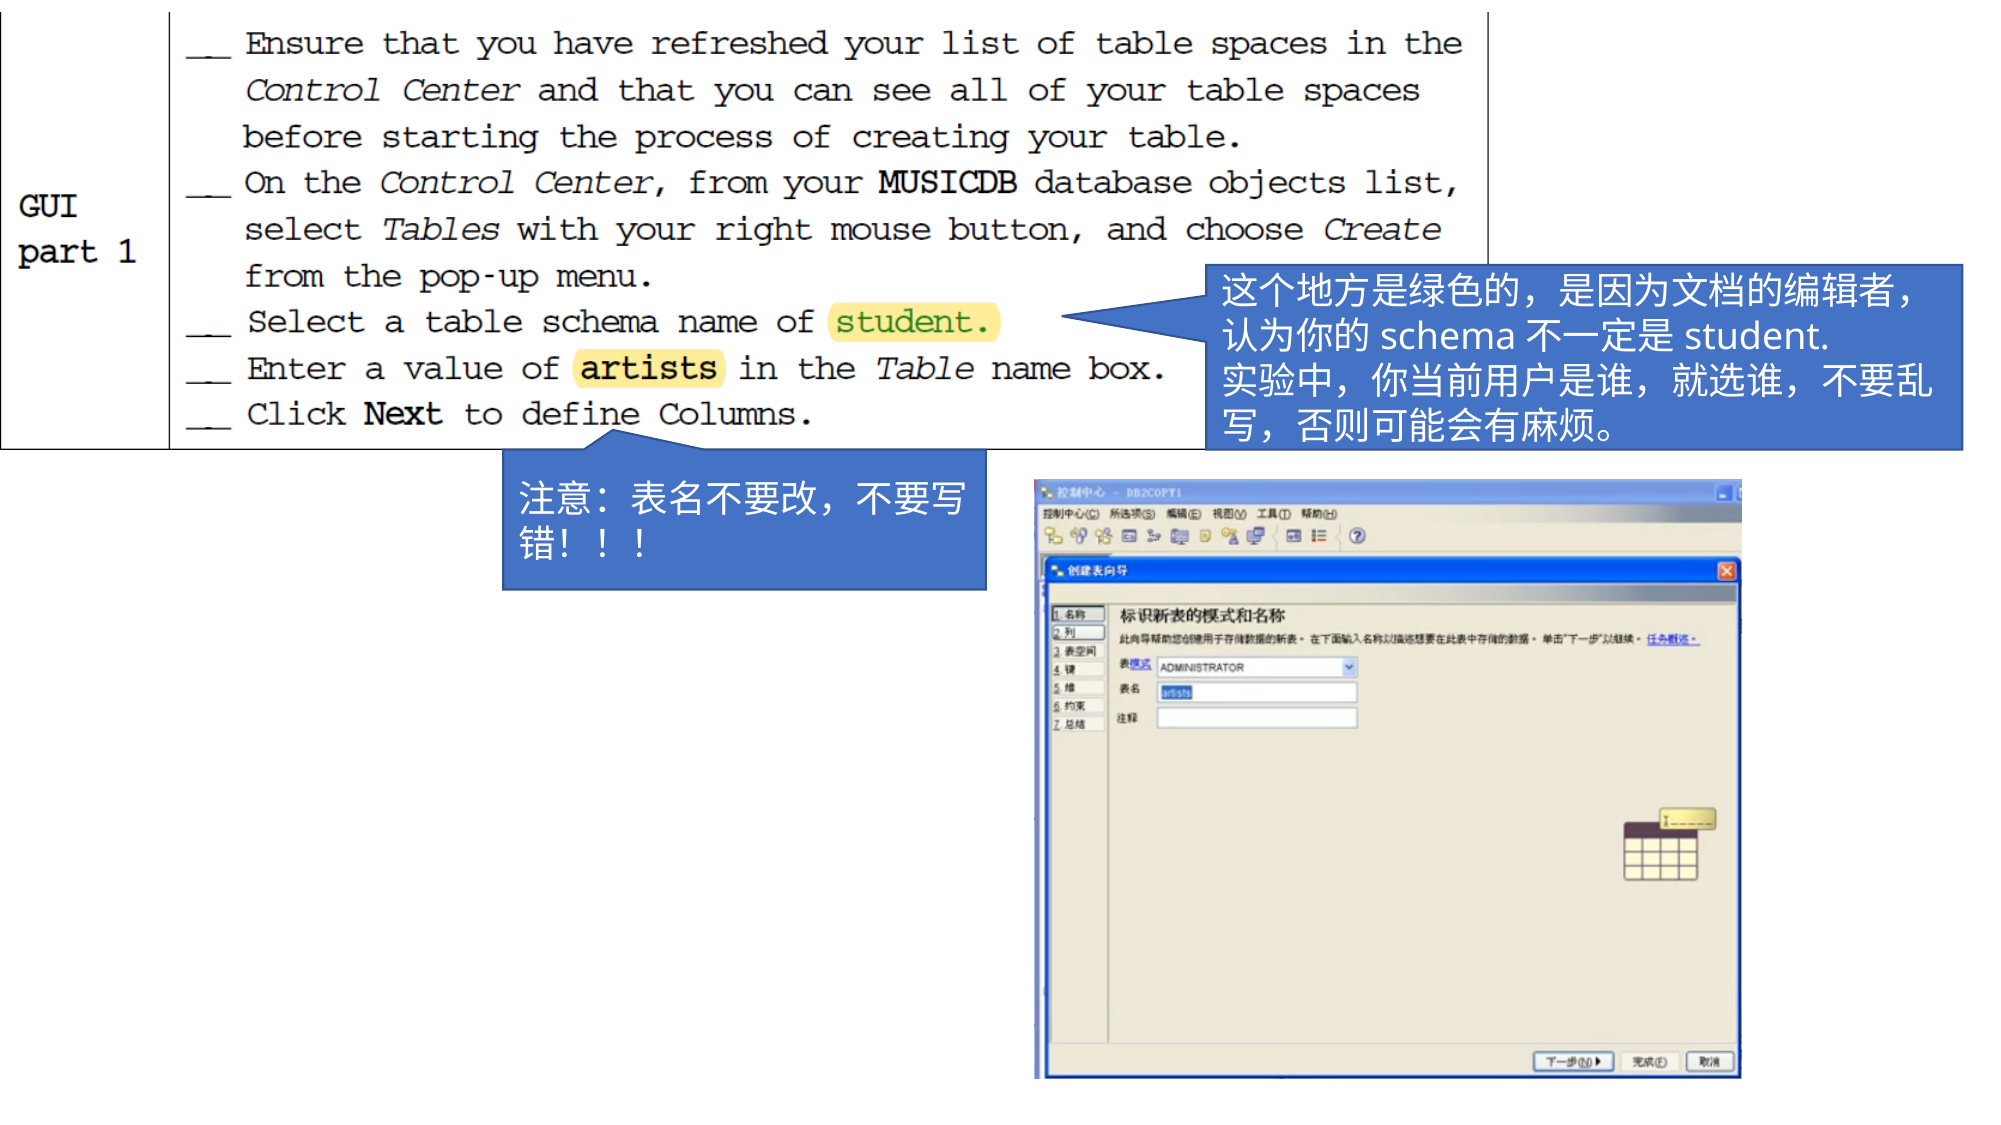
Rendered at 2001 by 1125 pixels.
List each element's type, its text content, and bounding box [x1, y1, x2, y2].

text_box 这个地方是绿色的，是因为文档的编辑者，认为你的schema不一定是student. 实验中，你当前用户是谁，就选谁，不要乱写，否则可能会有麻烦。 [1205, 263, 1964, 451]
picture [0, 12, 1490, 450]
picture [1034, 479, 1742, 1079]
text_box 注意：表名不要改，不要写错！！！ [502, 450, 987, 591]
